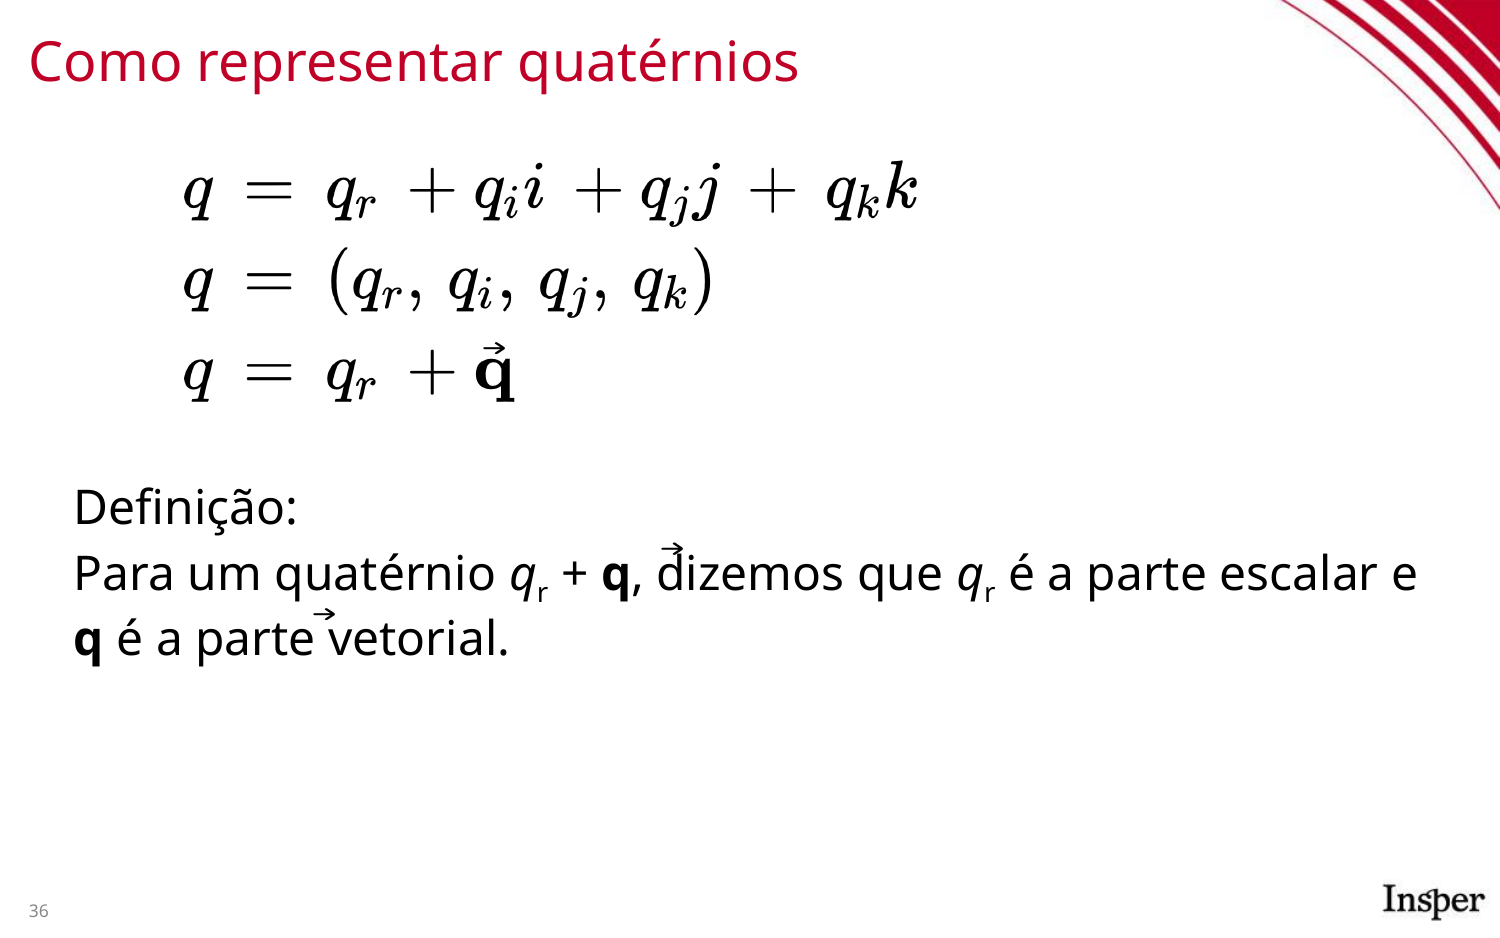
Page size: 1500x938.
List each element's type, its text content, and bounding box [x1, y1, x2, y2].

list Definição: Para um quatérnio qr + q, dizemos que qr é a parte escalar e q é a parte vetorial. [58, 468, 1442, 739]
slide_number 36 [0, 887, 78, 938]
title Como representar quatérnios [13, 18, 1397, 104]
picture [183, 0, 1500, 938]
picture [654, 536, 693, 561]
picture [306, 601, 345, 626]
